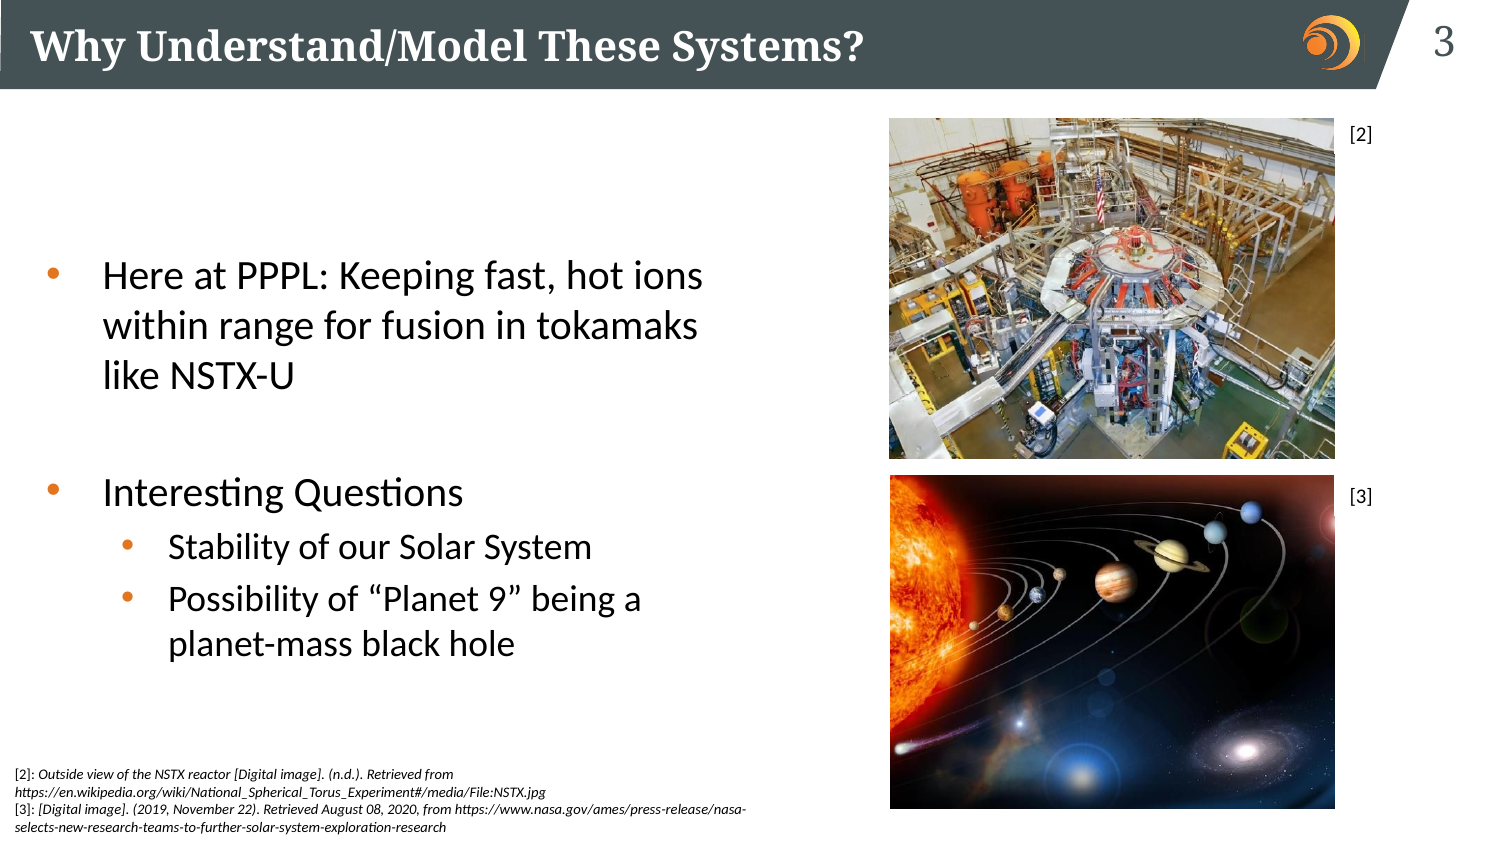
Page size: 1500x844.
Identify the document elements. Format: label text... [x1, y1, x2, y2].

list Here at PPPL: Keeping fast, hot ions within range for fusion in tokamaks like NSTX-U Interesting Questions Stability of our Solar System Possibility of “Planet 9” being a planet-mass black hole [31, 121, 728, 757]
picture [1269, 0, 1365, 100]
text_box [2]: Outside view of the NSTX reactor [Digital image]. (n.d.). Retrieved from https://en.wikipedia.org/wiki/National_Spherical_Torus_Experiment#/media/File:NSTX.jpg [3]: [Digital image]. (2019, November 22). Retrieved August 08, 2020, from https://www.nasa.gov/ames/press-release/nasa-selects-new-research-teams-to-further-solar-system-exploration-research [0, 757, 794, 843]
text_box [3] [1336, 475, 1394, 516]
slide_number 3 [1388, 0, 1500, 88]
text_box [2] [1334, 113, 1394, 154]
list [889, 117, 1335, 459]
picture [890, 475, 1336, 810]
title Why Understand/Model These Systems? [0, 0, 1288, 90]
